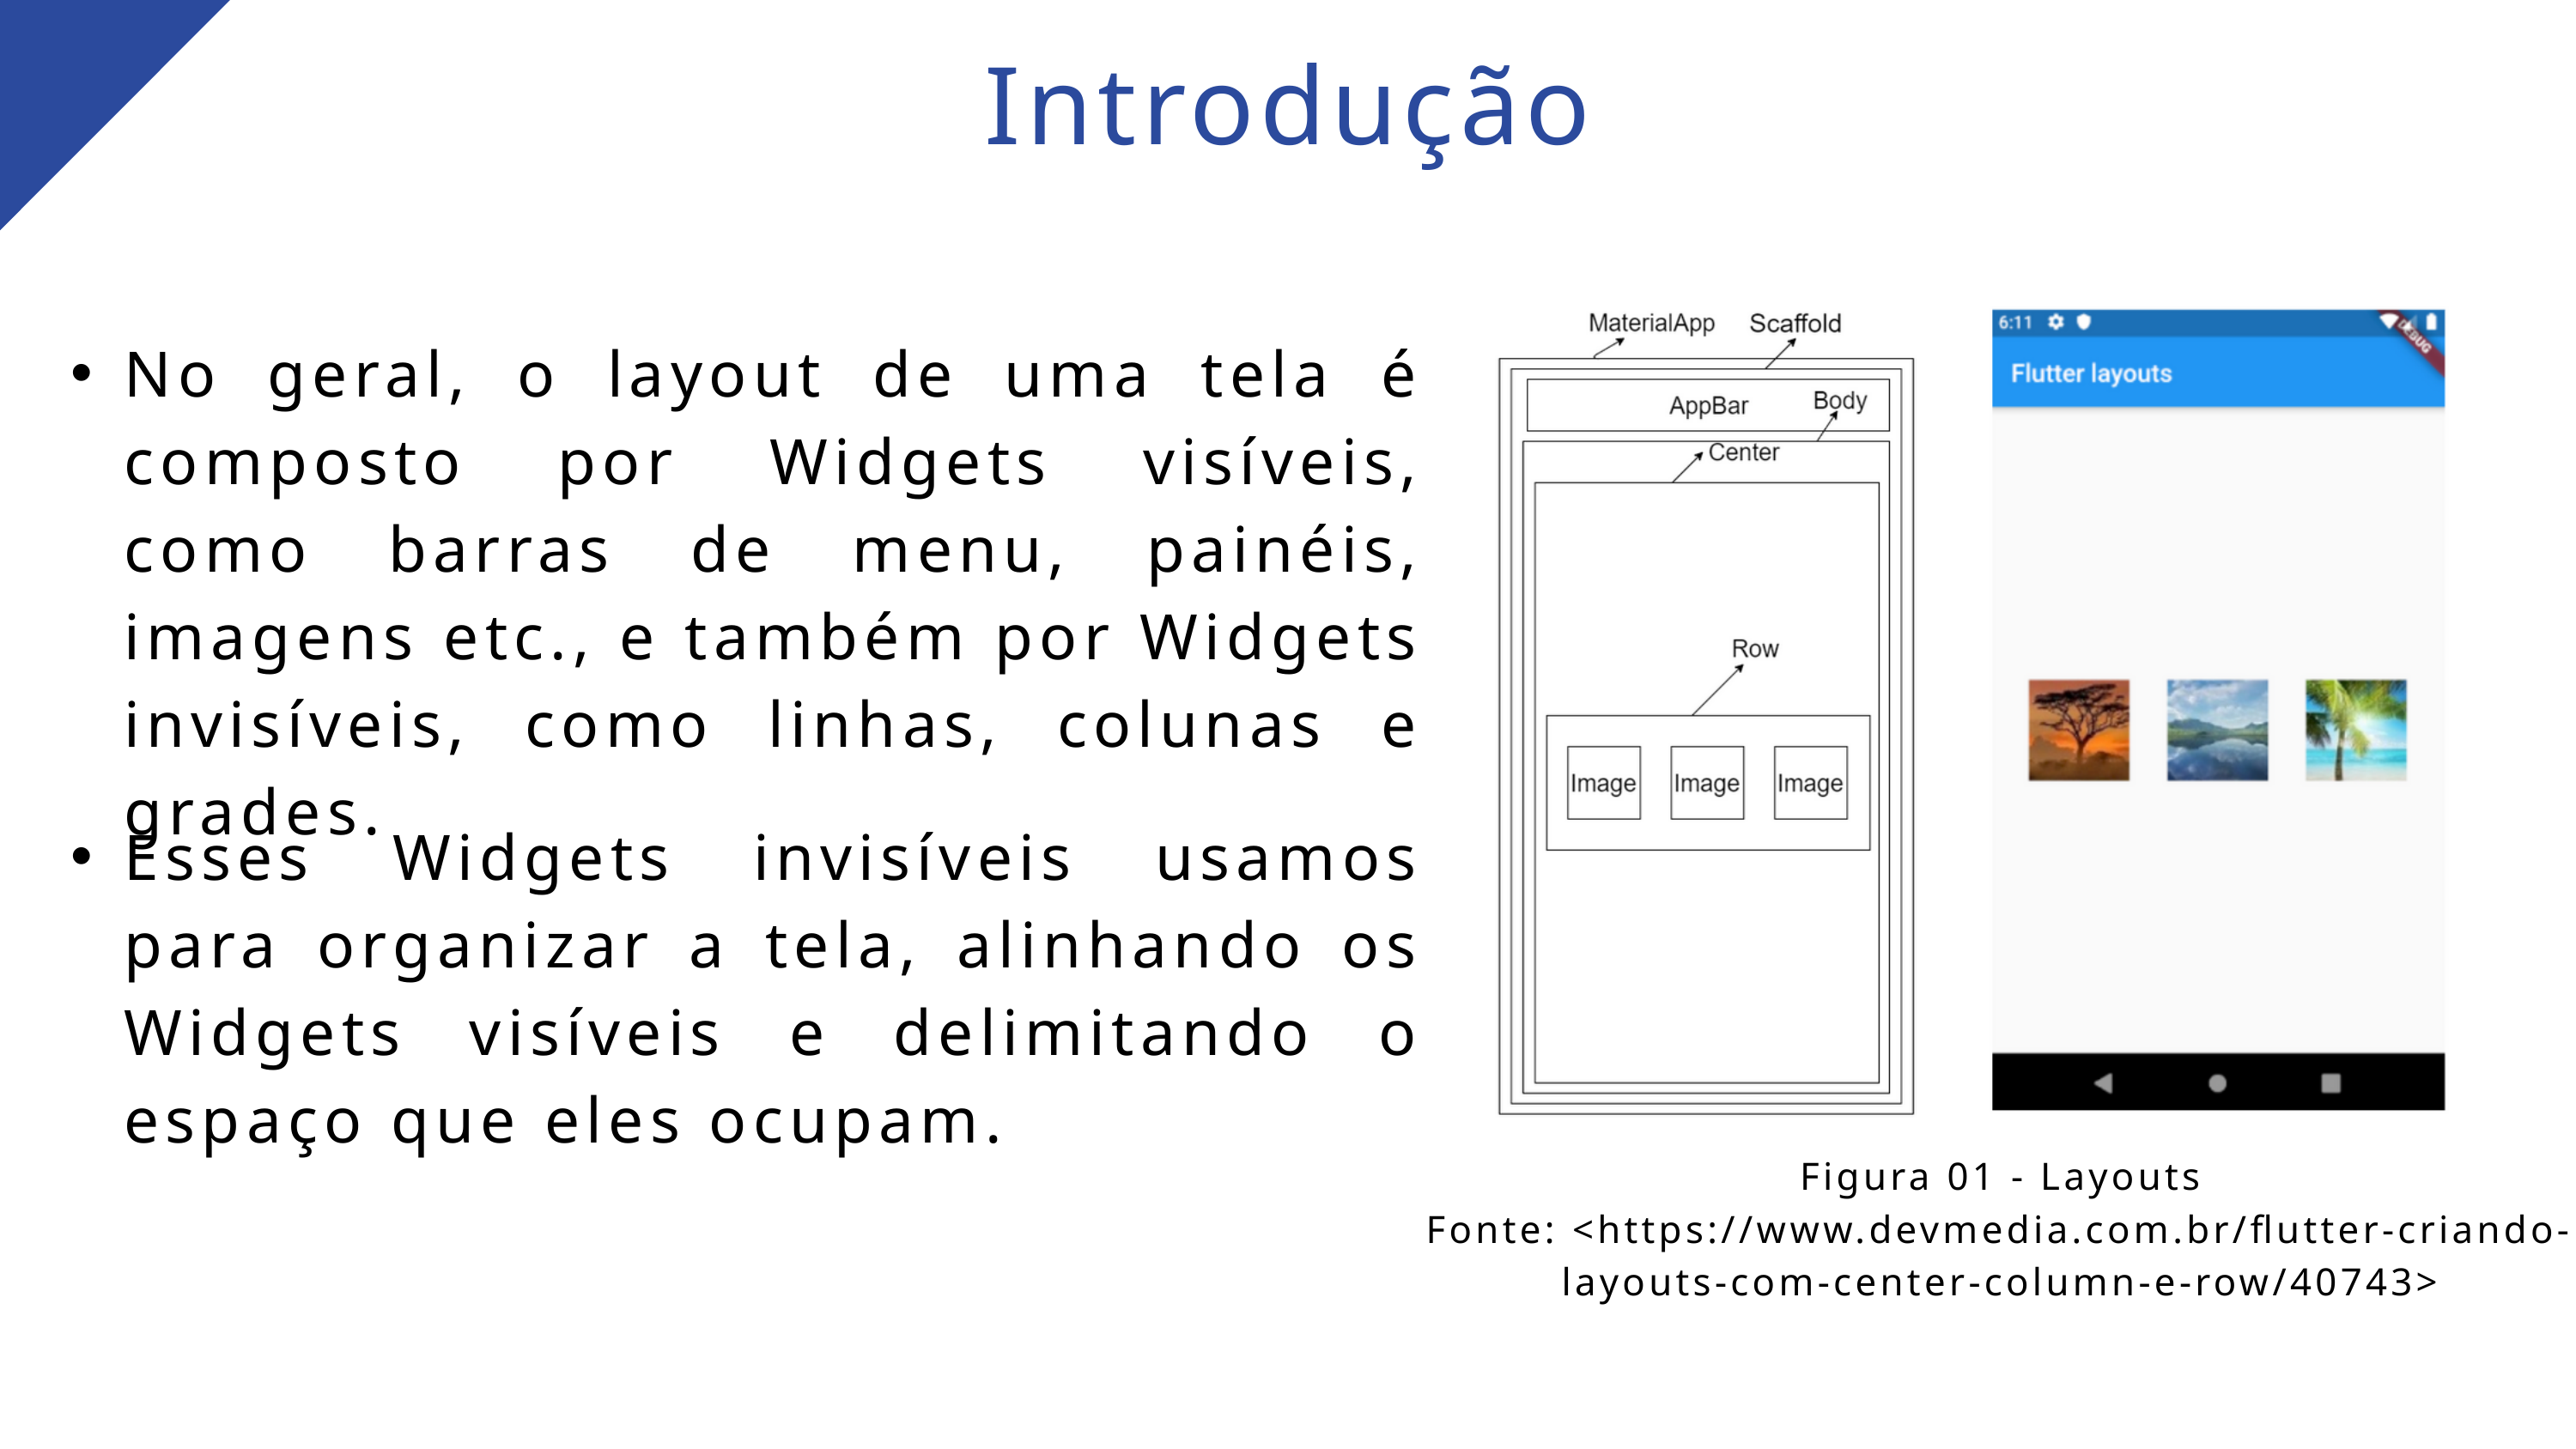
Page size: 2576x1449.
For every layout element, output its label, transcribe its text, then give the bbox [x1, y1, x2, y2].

text_box Figura 01 - Layouts Fonte: <https://www.devmedia.com.br/flutter-criando-layouts-com-center-column-e-row/40743> [1424, 1145, 2576, 1303]
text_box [0, 0, 231, 231]
text_box [1455, 296, 2490, 1145]
text_box Esses Widgets invisíveis usamos para organizar a tela, alinhando os Widgets visíveis e delimitando o espaço que eles ocupam. [17, 804, 1425, 1156]
text_box Introdução [664, 53, 1912, 167]
text_box No geral, o layout de uma tela é composto por Widgets visíveis, como barras de menu, painéis, imagens etc., e também por Widgets invisíveis, como linhas, colunas e grades. [17, 321, 1425, 804]
